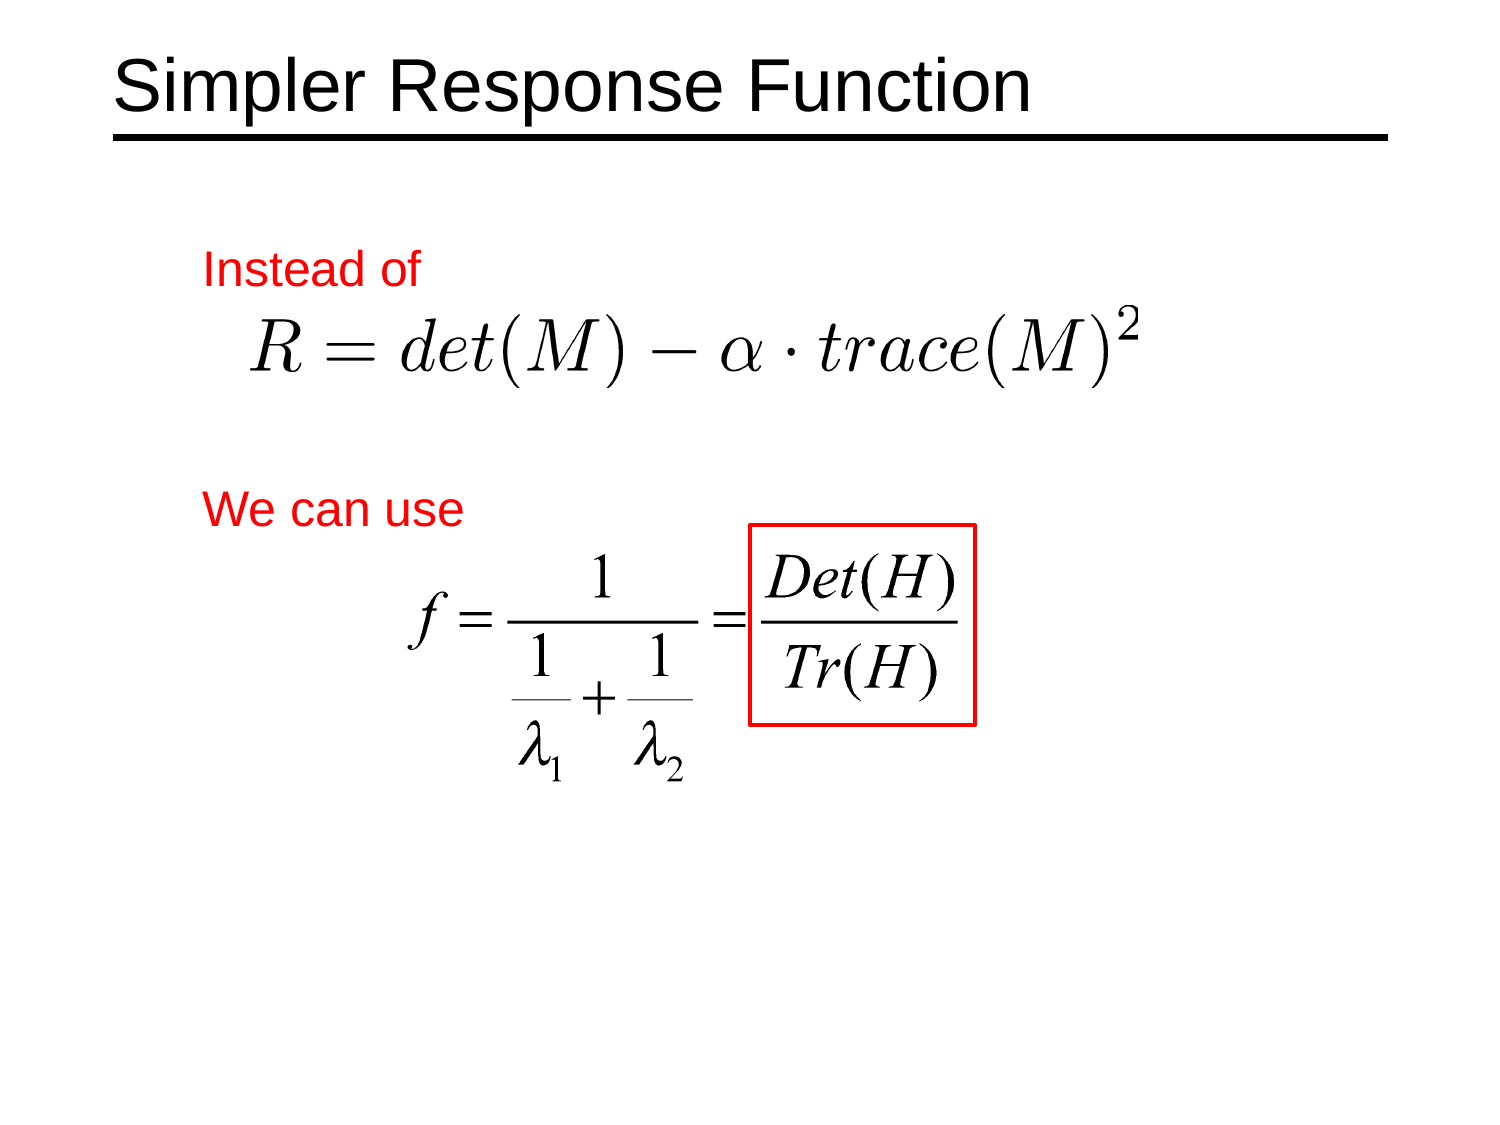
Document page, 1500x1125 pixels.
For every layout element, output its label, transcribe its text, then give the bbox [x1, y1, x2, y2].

text_box Instead of We can use [187, 228, 484, 544]
title Simpler Response Function [112, 12, 1388, 150]
text_box [749, 525, 975, 725]
picture [399, 537, 959, 784]
picture [249, 305, 1138, 388]
